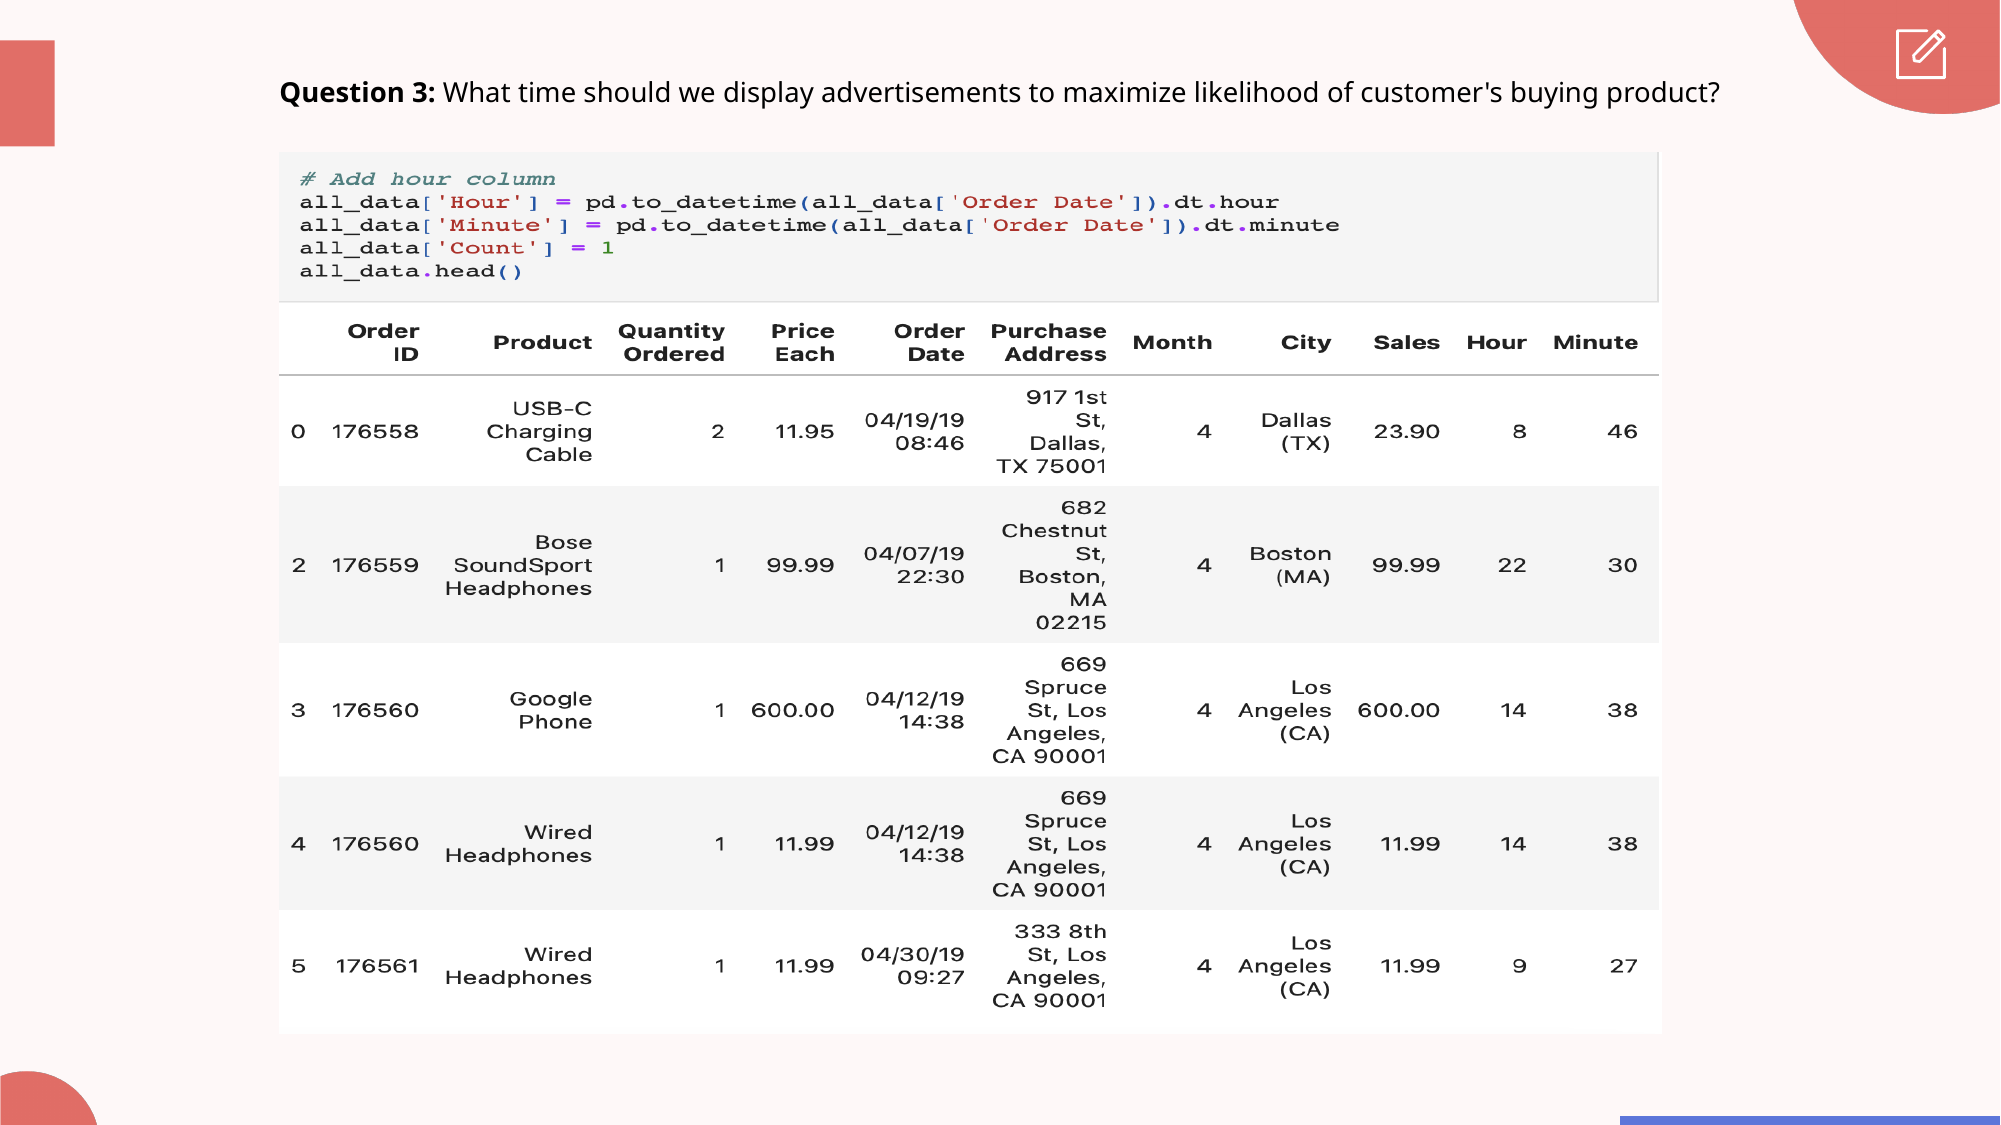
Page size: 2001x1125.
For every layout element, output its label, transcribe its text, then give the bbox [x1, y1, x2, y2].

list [279, 152, 1662, 1034]
picture [1, 1072, 97, 1125]
picture [1620, 1116, 2000, 1125]
picture [1793, 0, 2000, 114]
title Question 3: What time should we display advertisements to maximize likelihood of customer's buying product? [137, 59, 1863, 127]
